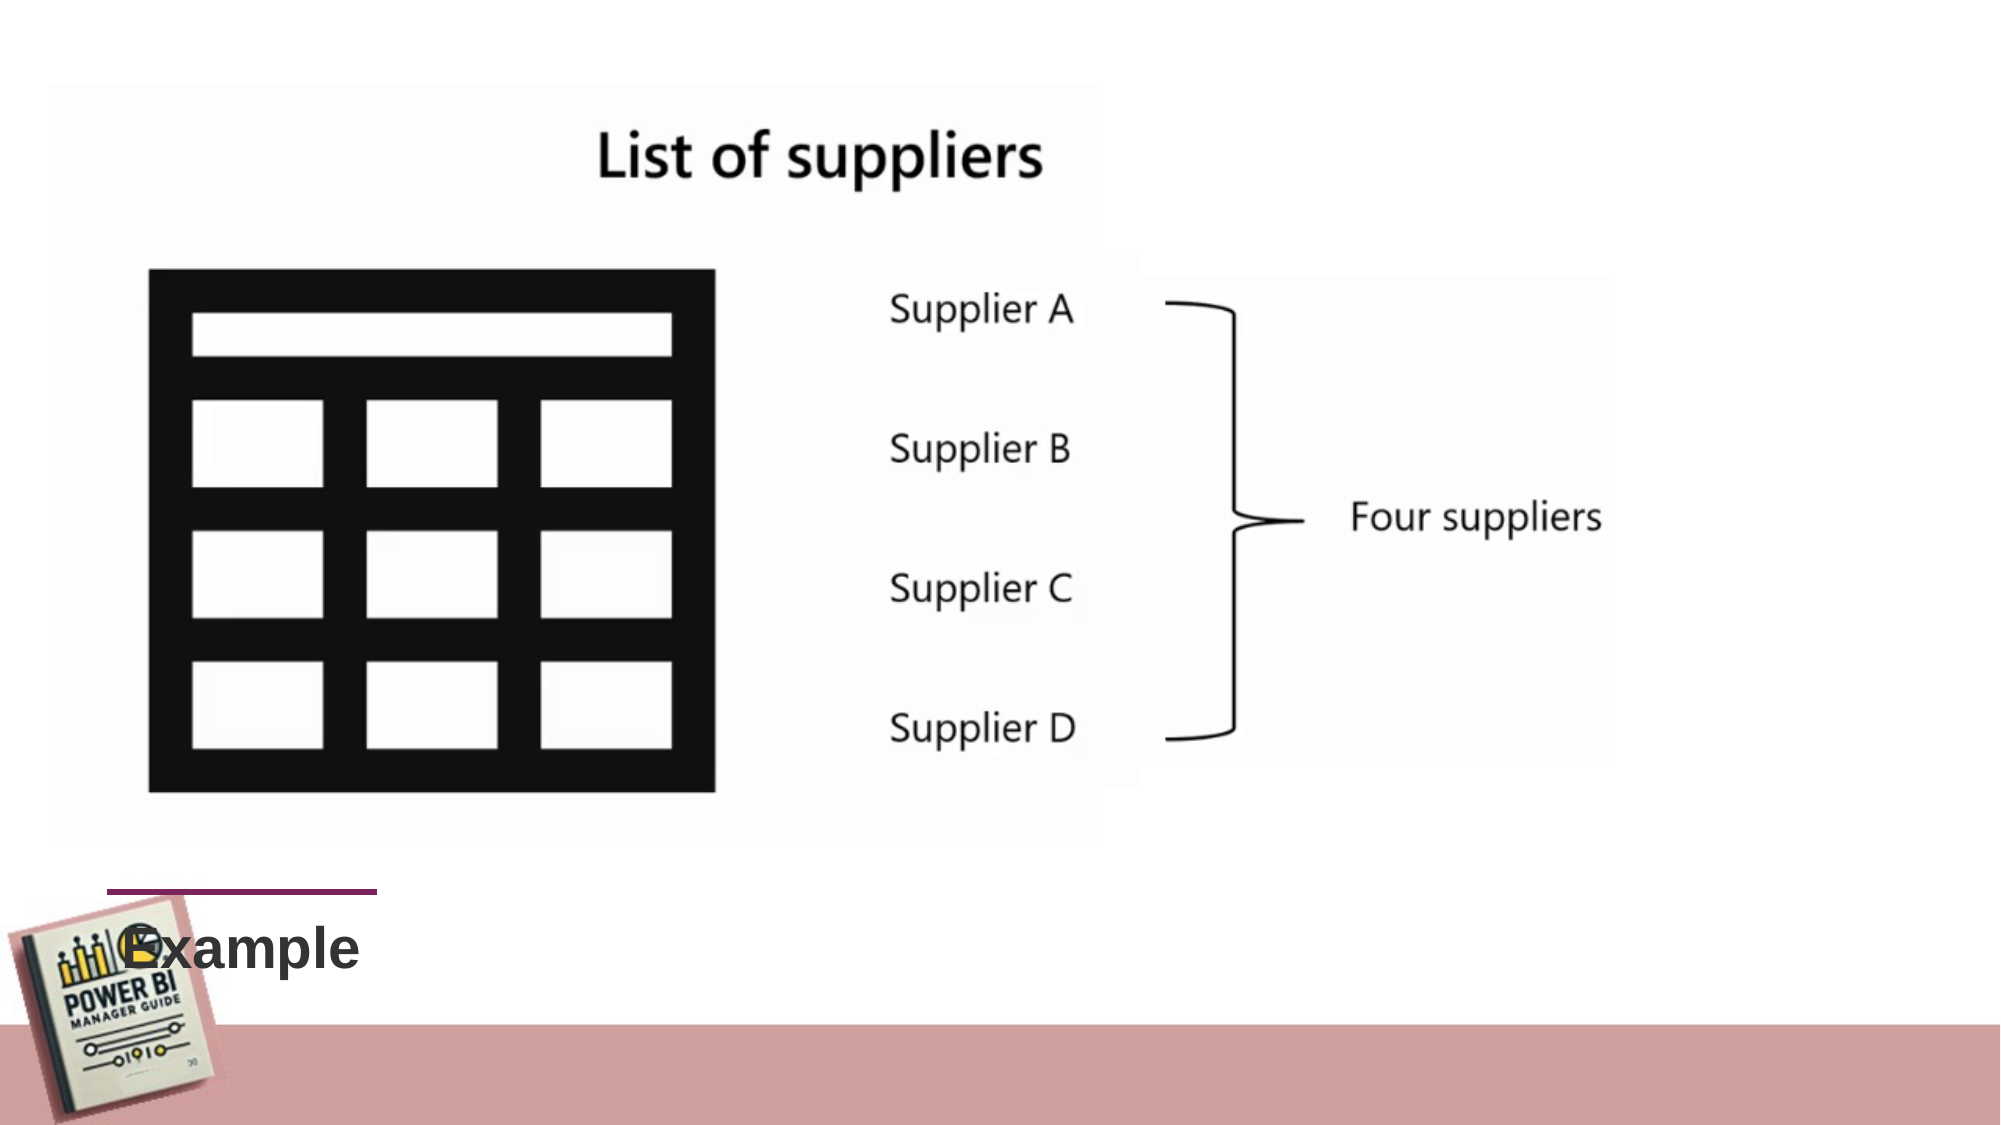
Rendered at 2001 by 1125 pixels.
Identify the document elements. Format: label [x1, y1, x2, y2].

text_box [106, 891, 494, 989]
picture [0, 0, 2001, 1125]
